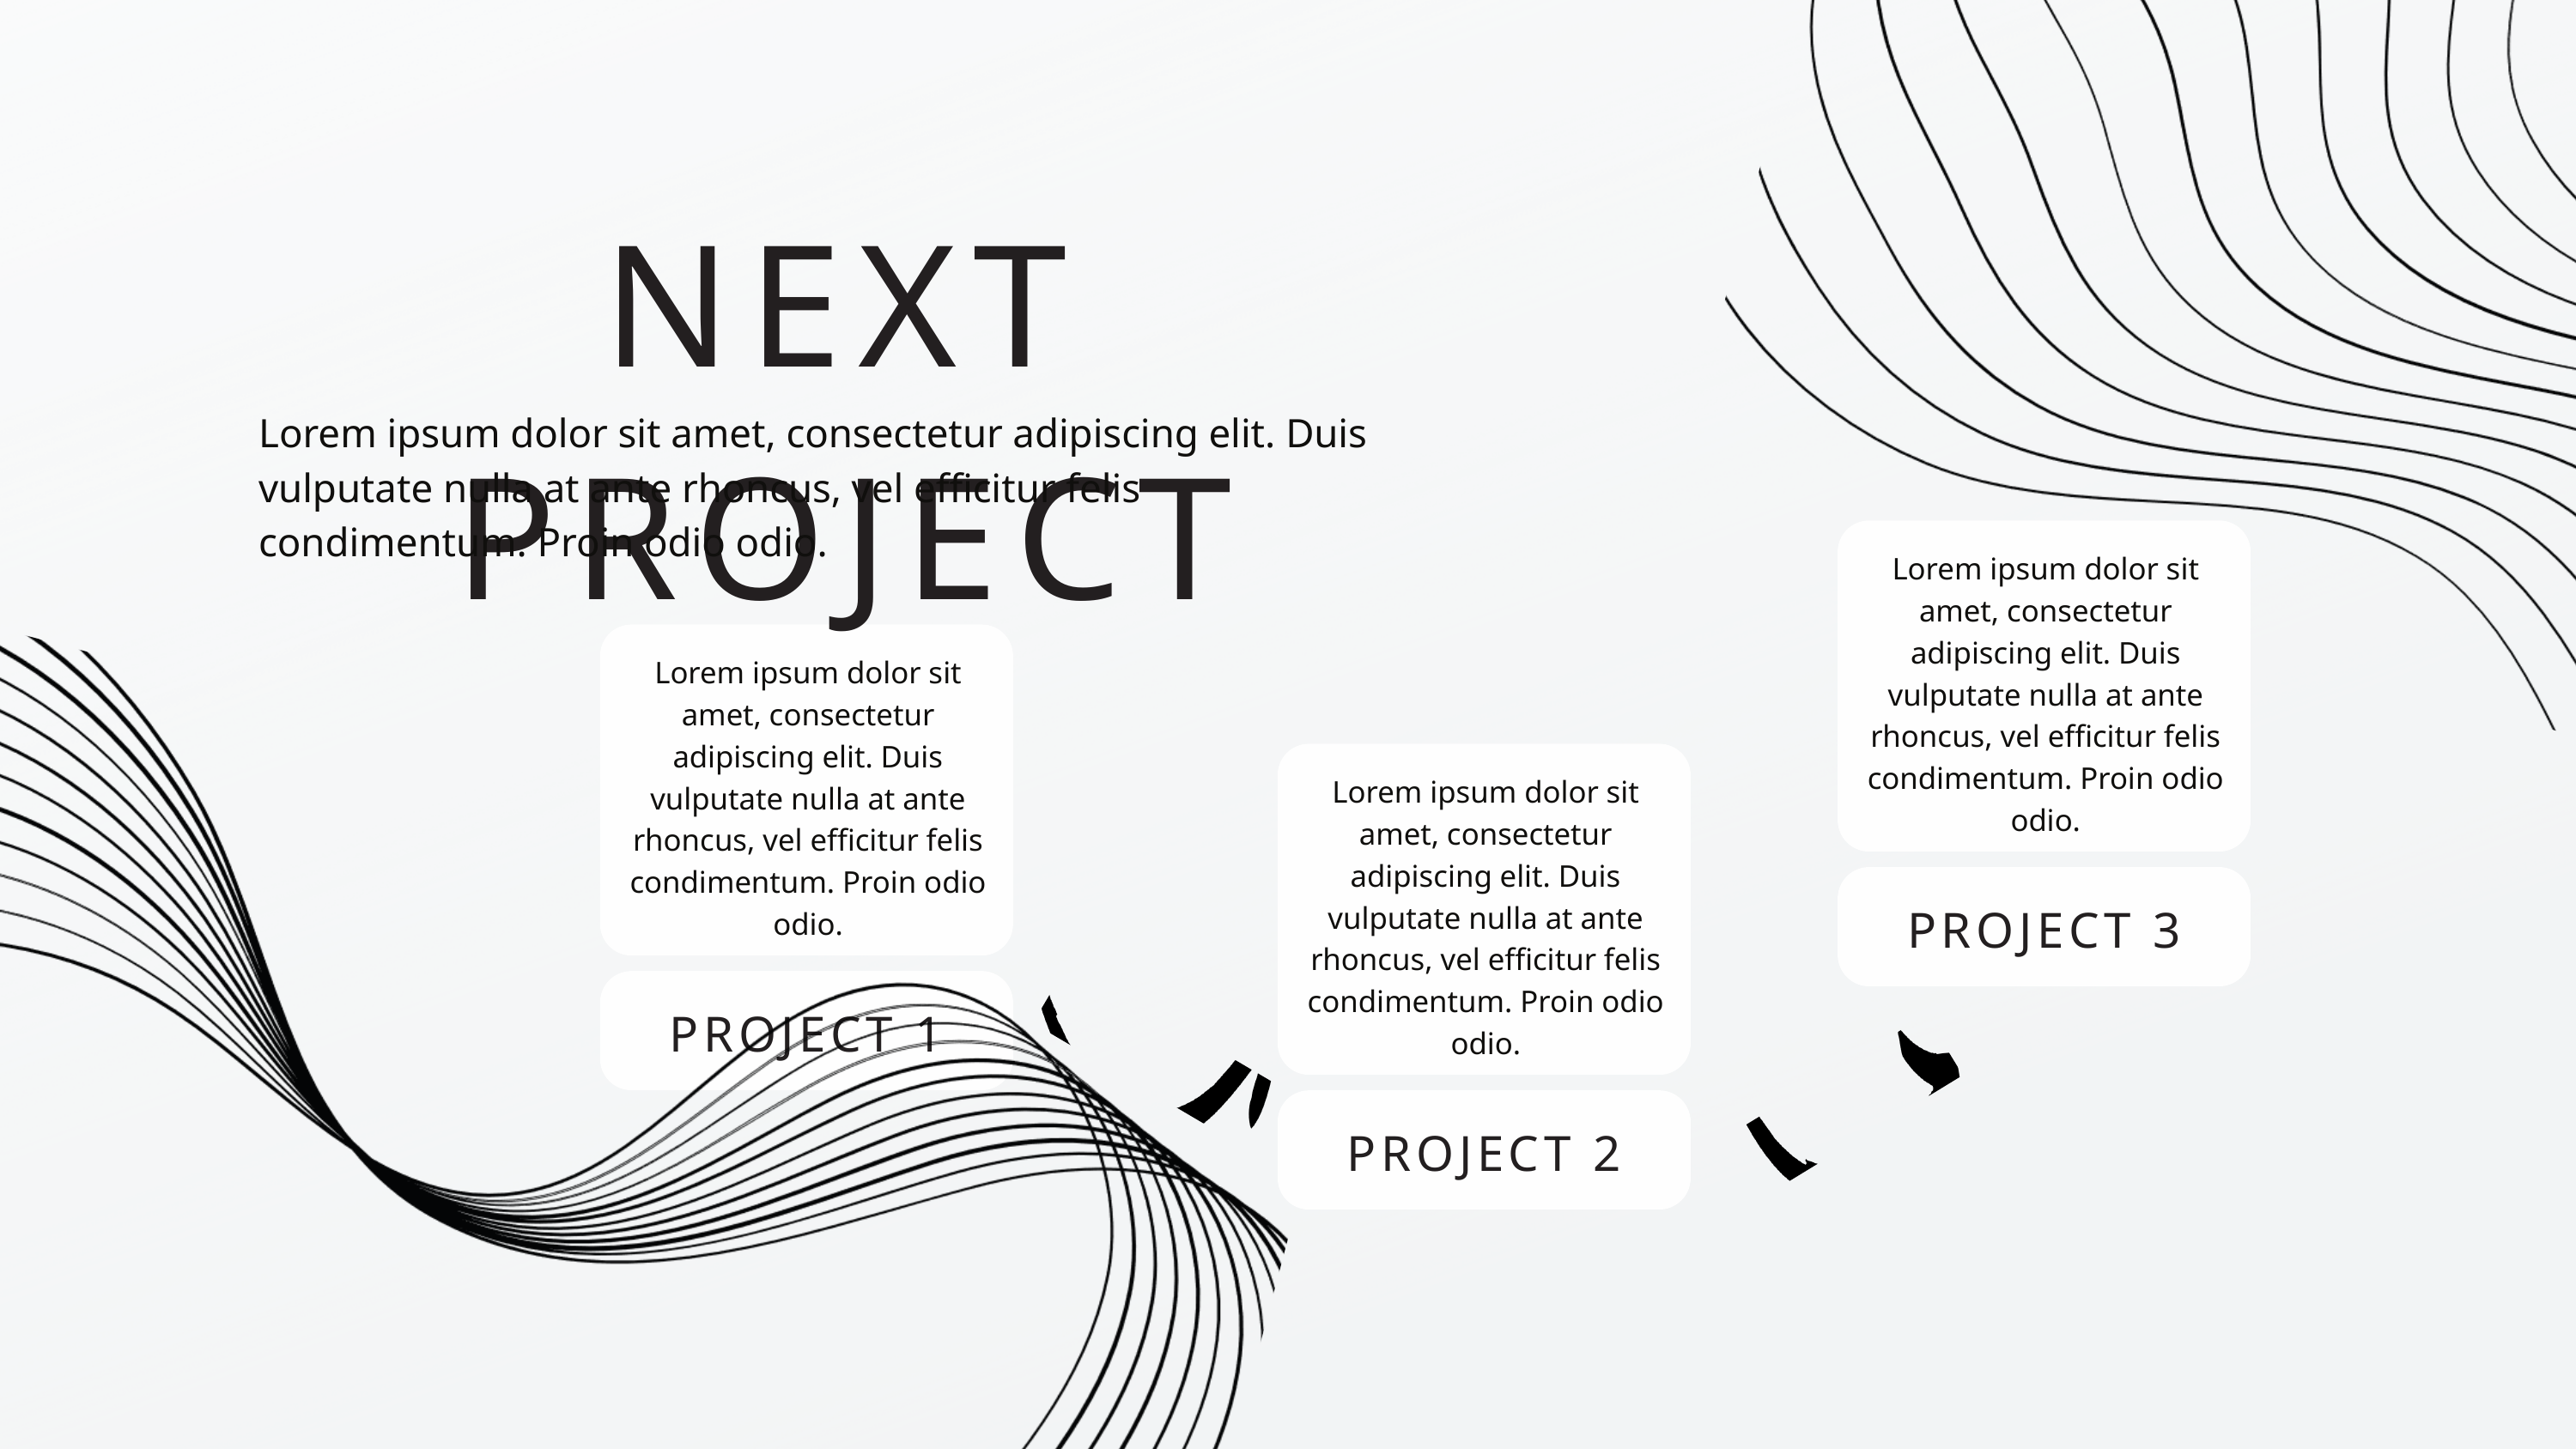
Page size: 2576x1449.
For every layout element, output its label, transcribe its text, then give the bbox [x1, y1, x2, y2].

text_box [1277, 1089, 1692, 1210]
text_box [0, 628, 1330, 1449]
text_box [1673, 0, 2576, 737]
text_box [0, 0, 2576, 1449]
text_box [1837, 520, 2251, 852]
text_box Lorem ipsum dolor sit amet, consectetur adipiscing elit. Duis vulputate nulla at ante rhoncus, vel efficitur felis condimentum. Proin odio odio. [258, 400, 1413, 565]
text_box NEXT PROJECT [216, 168, 1472, 634]
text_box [599, 624, 1014, 956]
text_box [1712, 1015, 1963, 1206]
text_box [1277, 743, 1692, 1076]
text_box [1837, 866, 2251, 987]
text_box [599, 970, 1014, 1091]
